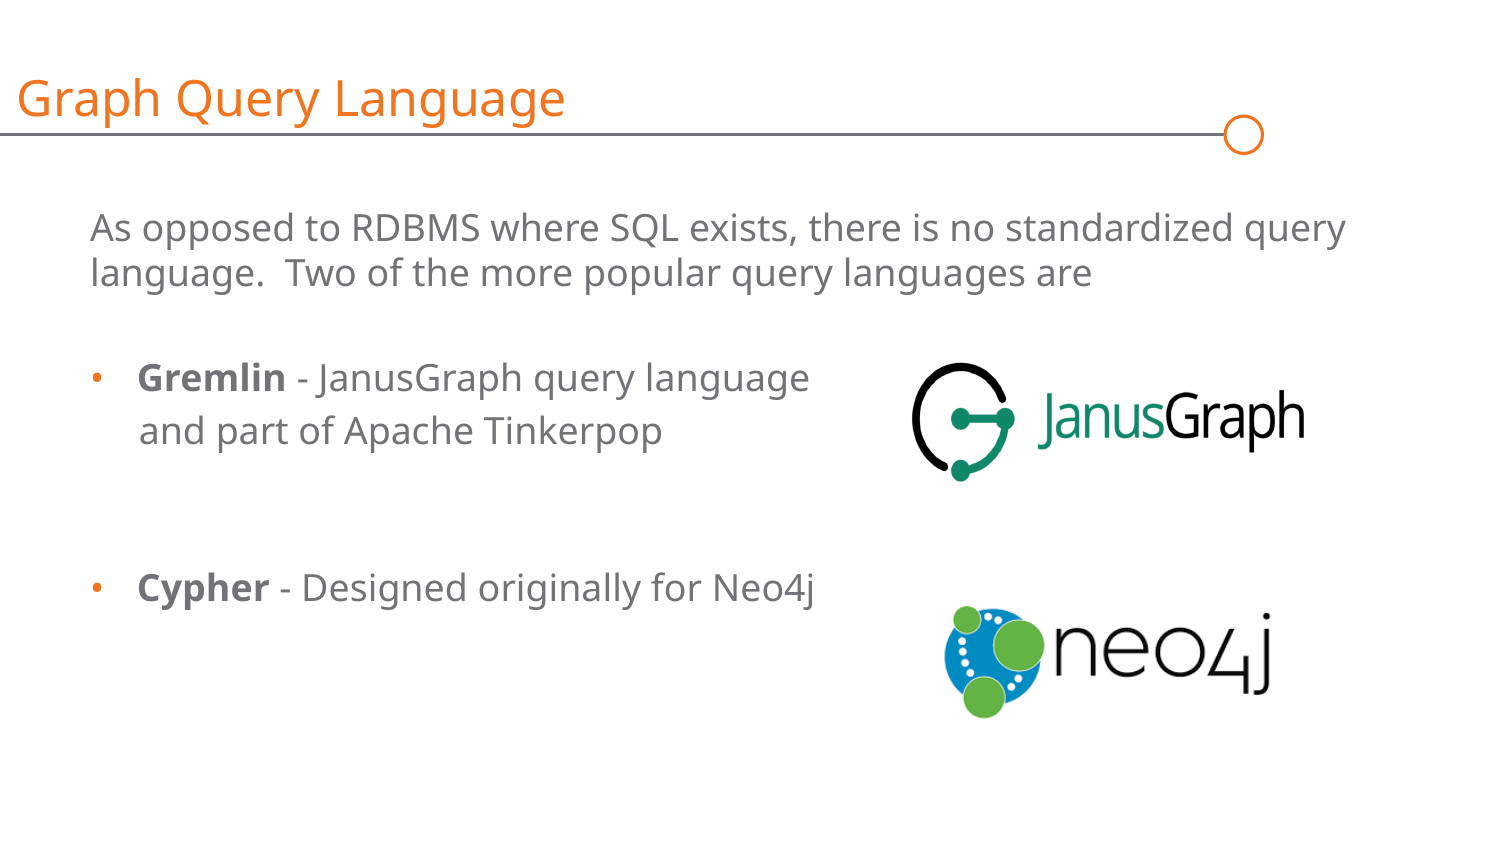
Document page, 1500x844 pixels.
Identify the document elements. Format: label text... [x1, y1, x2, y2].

list As opposed to RDBMS where SQL exists, there is no standardized query language. Two of the more popular query languages are Gremlin - JanusGraph query language and part of Apache Tinkerpop Cypher - Designed originally for Neo4j [75, 196, 1425, 754]
picture [931, 570, 1284, 754]
list Graph Query Language [1, 6, 1213, 135]
picture [880, 331, 1335, 506]
